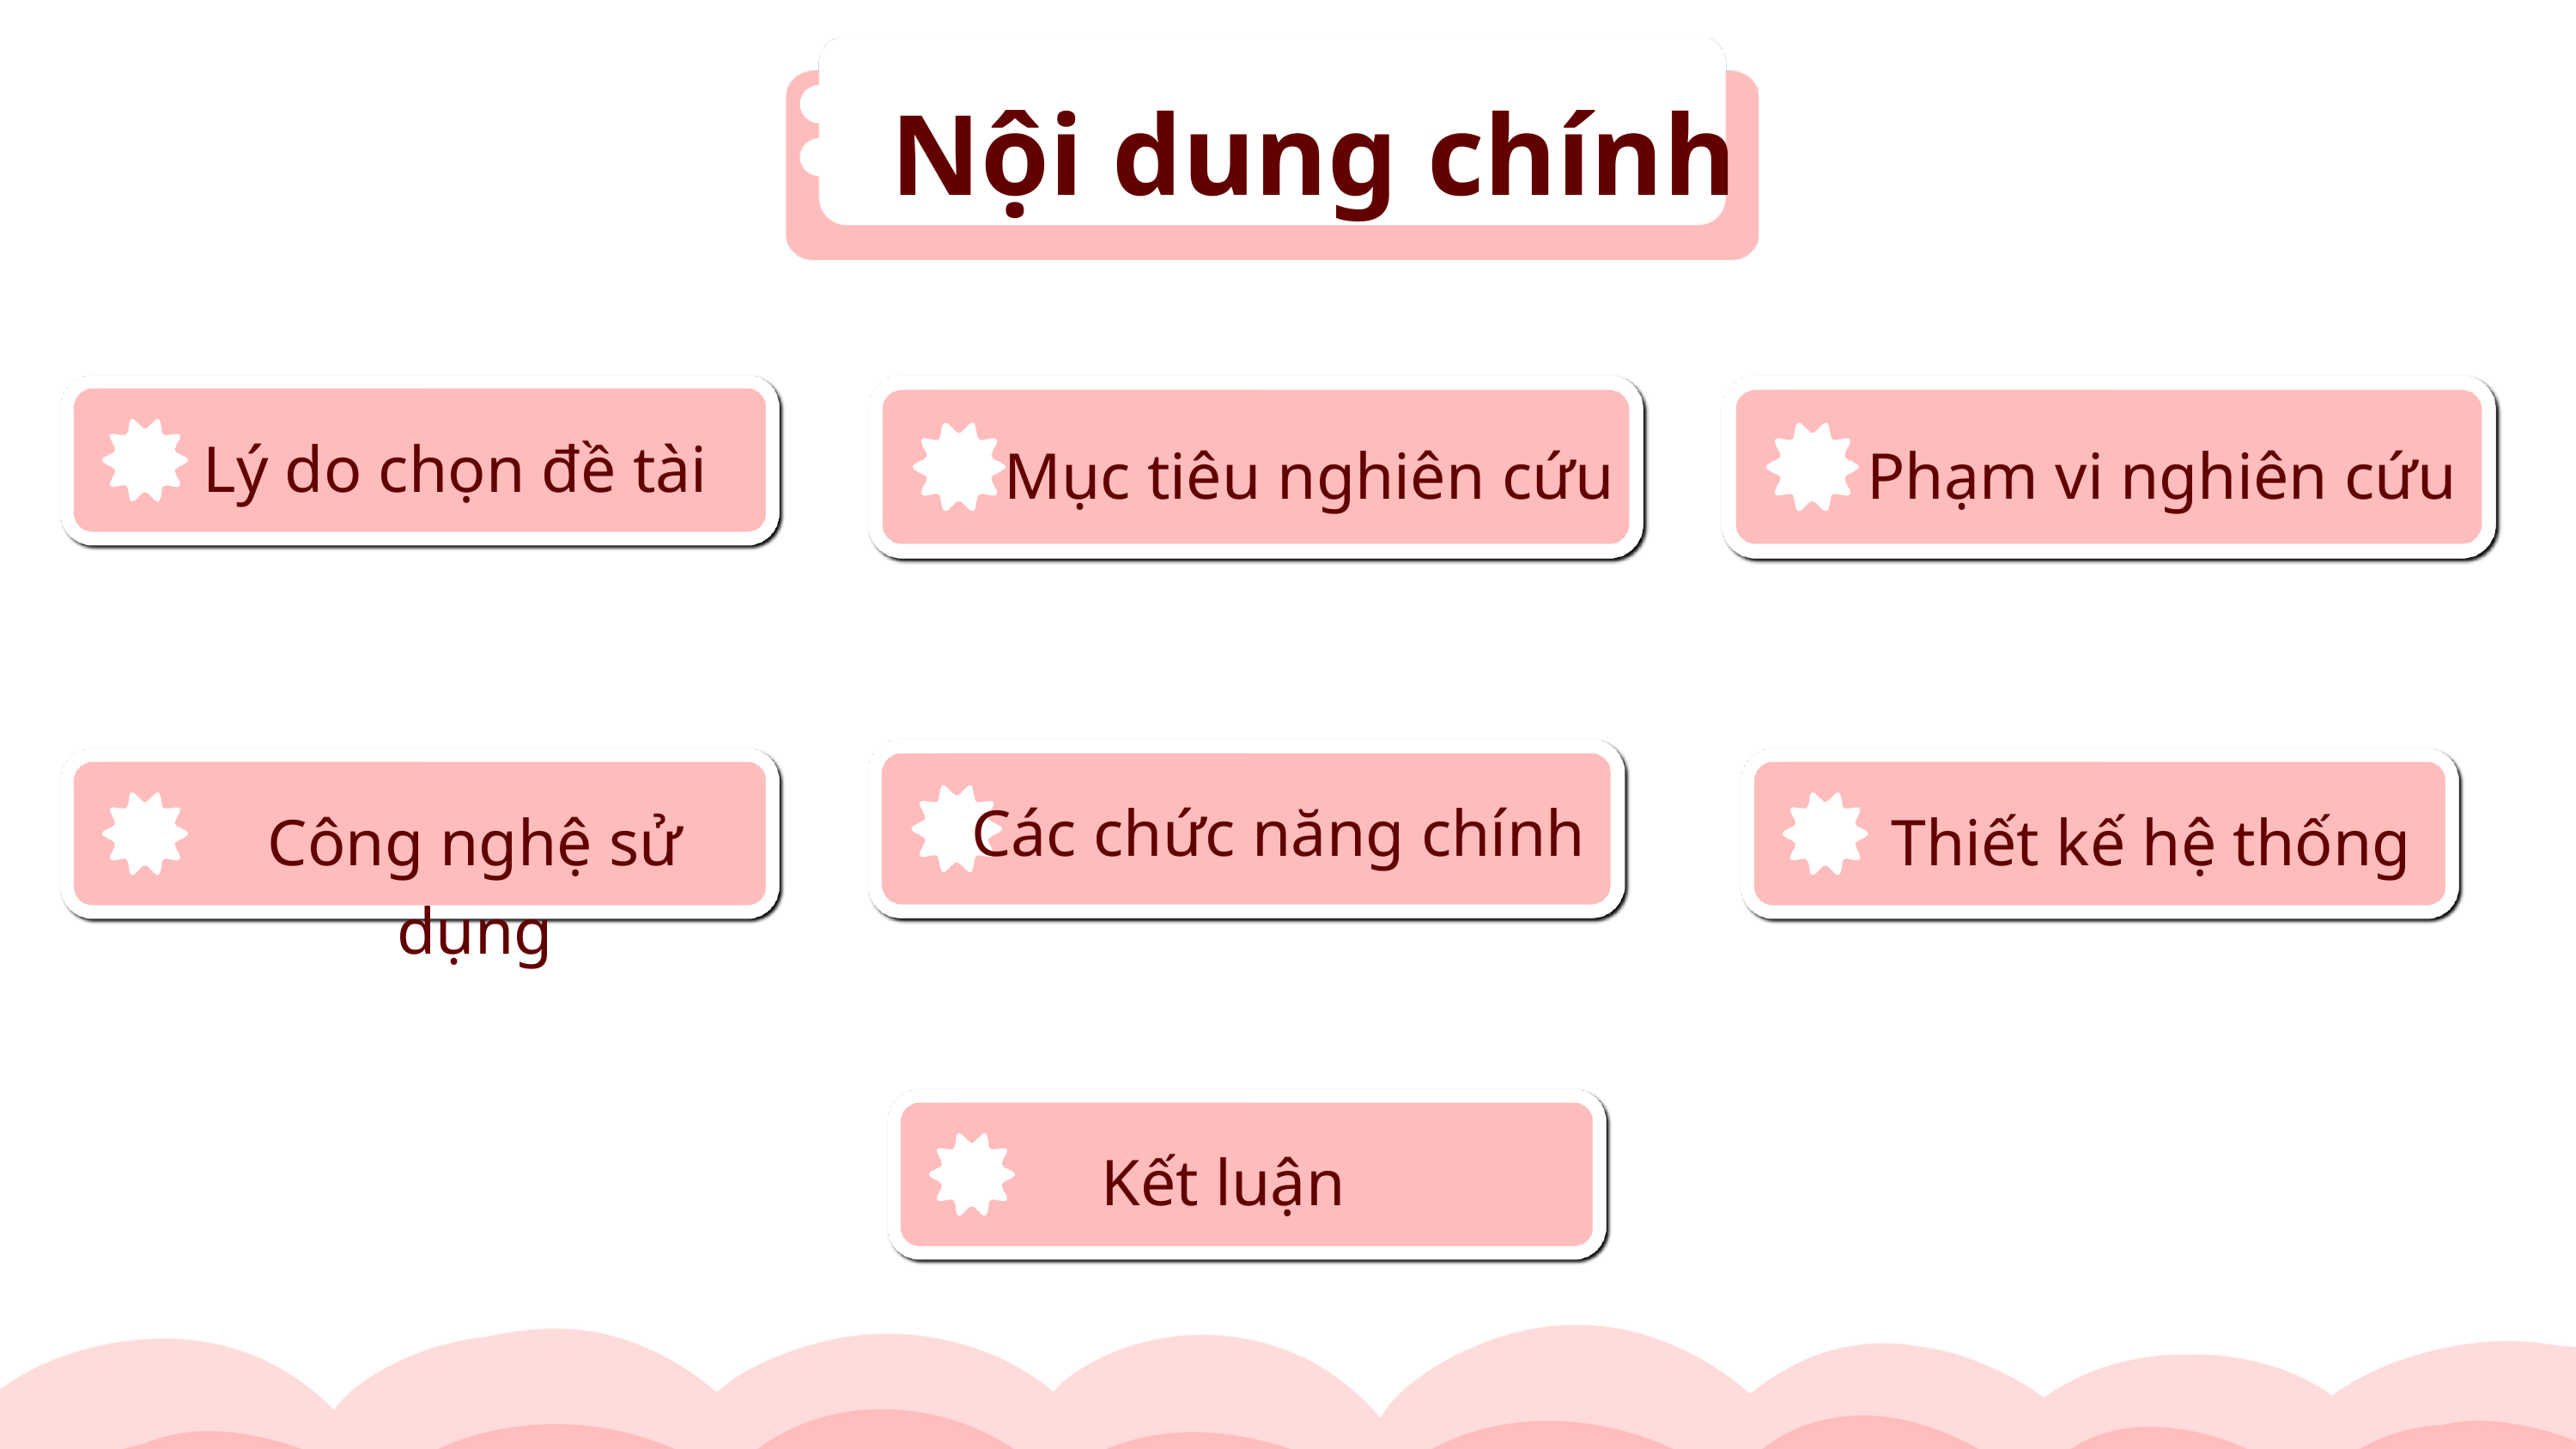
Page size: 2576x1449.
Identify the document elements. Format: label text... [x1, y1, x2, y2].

text_box Mục tiêu nghiên cứu [945, 422, 1674, 512]
text_box [866, 373, 1651, 566]
text_box [58, 747, 787, 925]
text_box Phạm vi nghiên cứu [1799, 422, 2526, 512]
text_box Kết luận [890, 1130, 1556, 1219]
text_box [885, 1088, 1613, 1266]
text_box Công nghệ sử dụng [194, 789, 756, 967]
text_box [786, 36, 1759, 260]
text_box [58, 373, 787, 552]
text_box Thiết kế hệ thống [1819, 789, 2484, 878]
text_box [0, 1325, 2576, 1449]
text_box Các chức năng chính [945, 779, 1612, 869]
text_box Nội dung chính [890, 62, 1759, 218]
text_box [866, 738, 1632, 925]
text_box Lý do chọn đề tài [174, 415, 737, 505]
text_box [1739, 747, 2467, 925]
text_box [1718, 373, 2504, 566]
